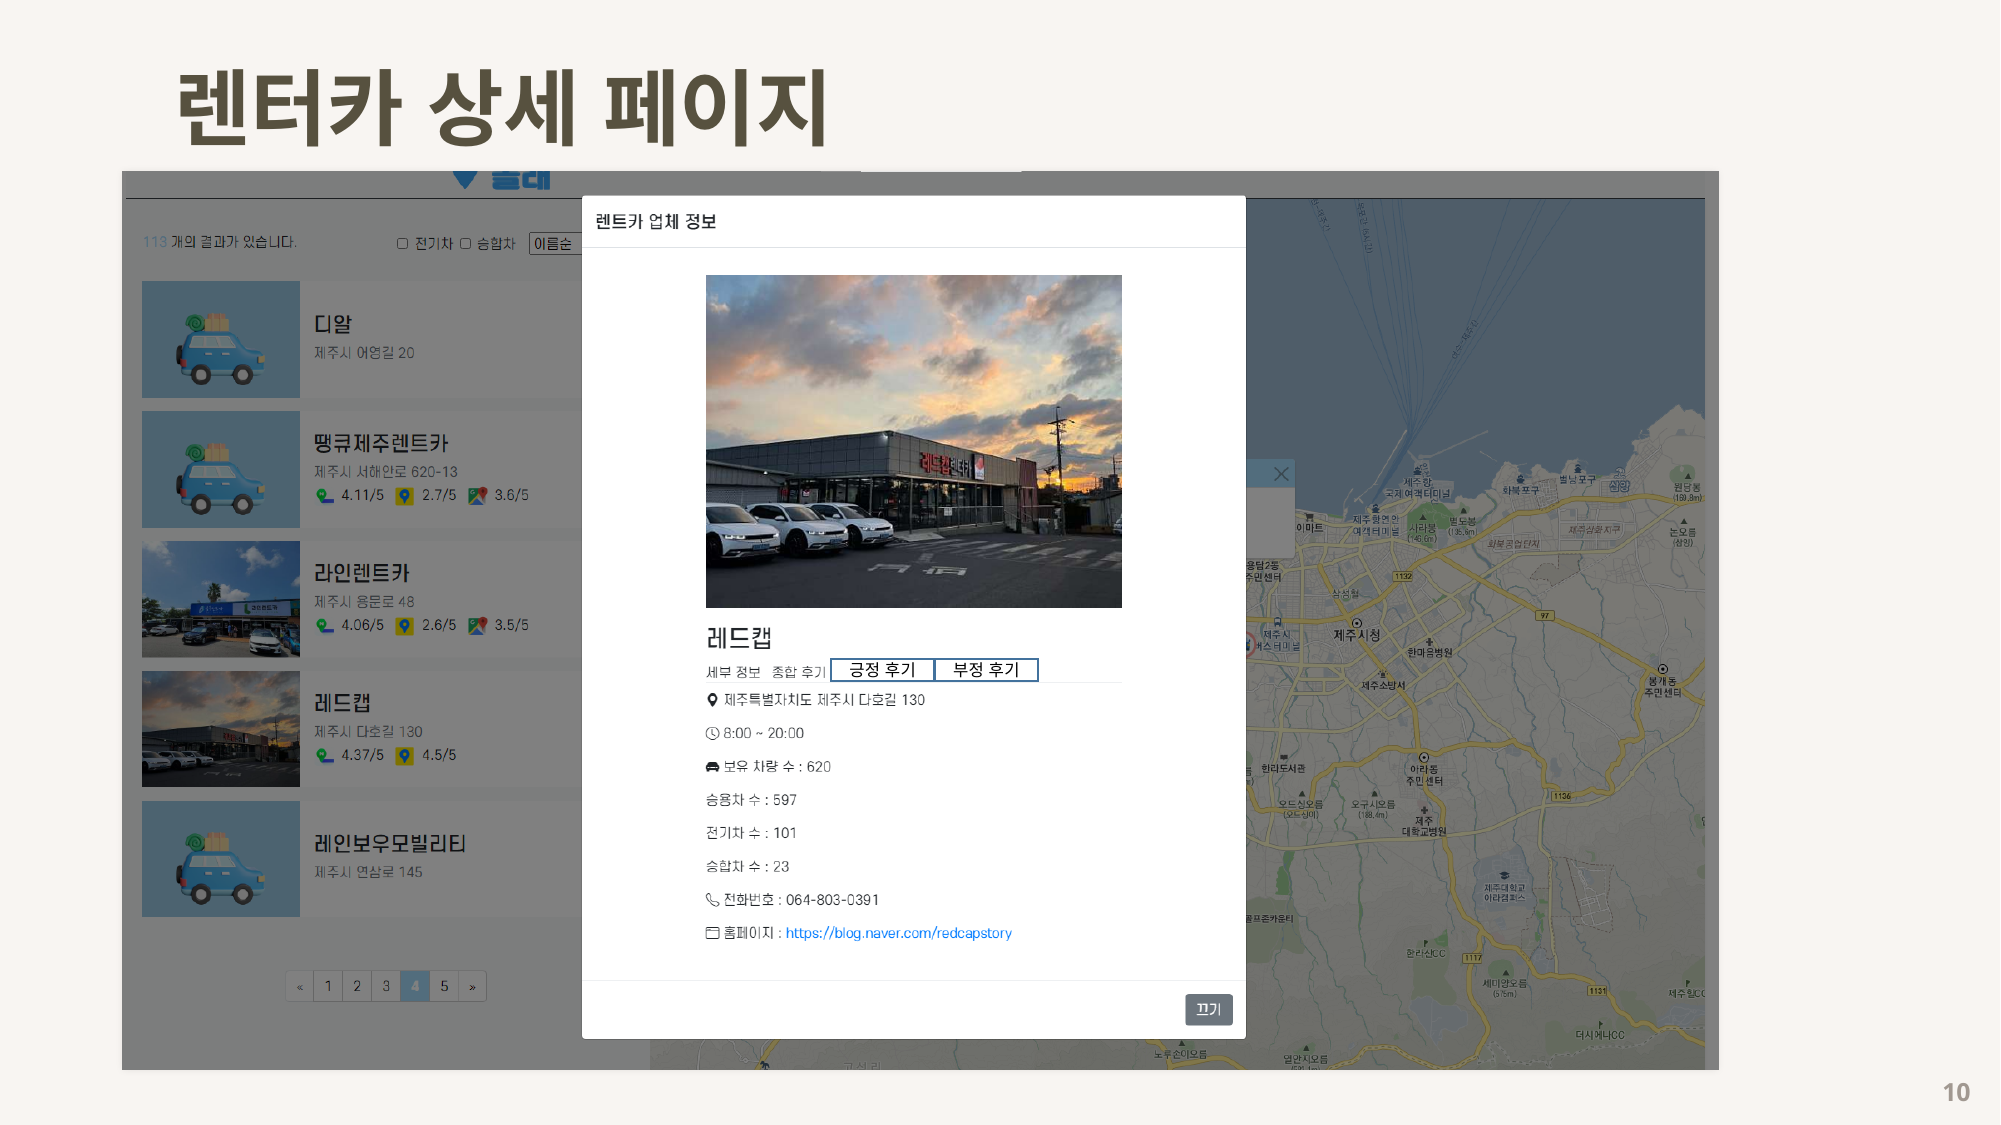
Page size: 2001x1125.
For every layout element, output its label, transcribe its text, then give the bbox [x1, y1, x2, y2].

text_box 10 [1927, 1069, 2000, 1115]
text_box 렌터카 상세 페이지 [159, 48, 849, 164]
picture [122, 171, 1719, 1070]
